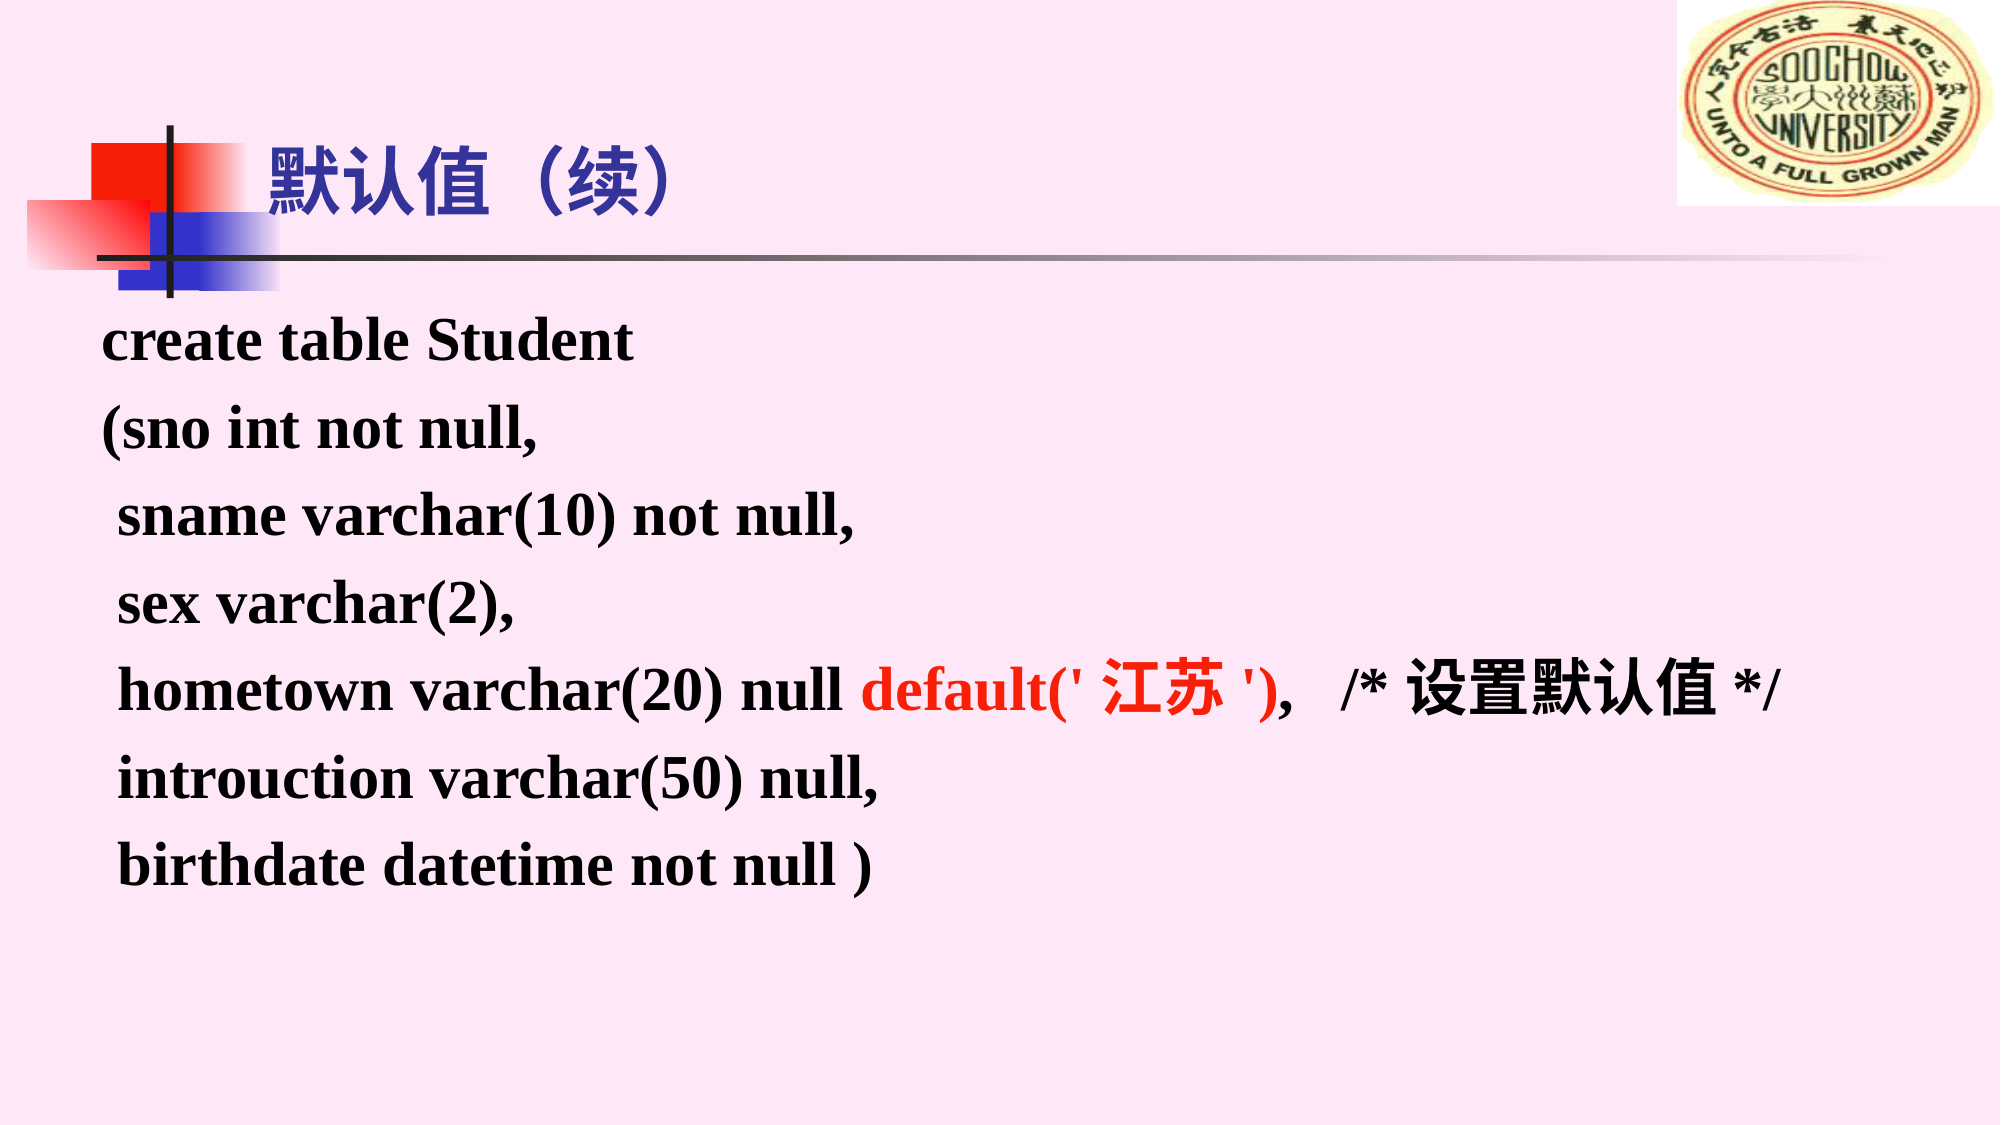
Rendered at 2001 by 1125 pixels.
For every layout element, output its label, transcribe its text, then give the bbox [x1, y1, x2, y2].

title 默认值（续） [251, 101, 1957, 232]
picture [1677, 0, 2000, 206]
list create table Student (sno int not null, sname varchar(10) not null, sex varchar(2), hometown varchar(20) null default('江苏'), /*设置默认值*/ introuction varchar(50) null, birthdate datetime not null ) [86, 290, 1961, 1013]
